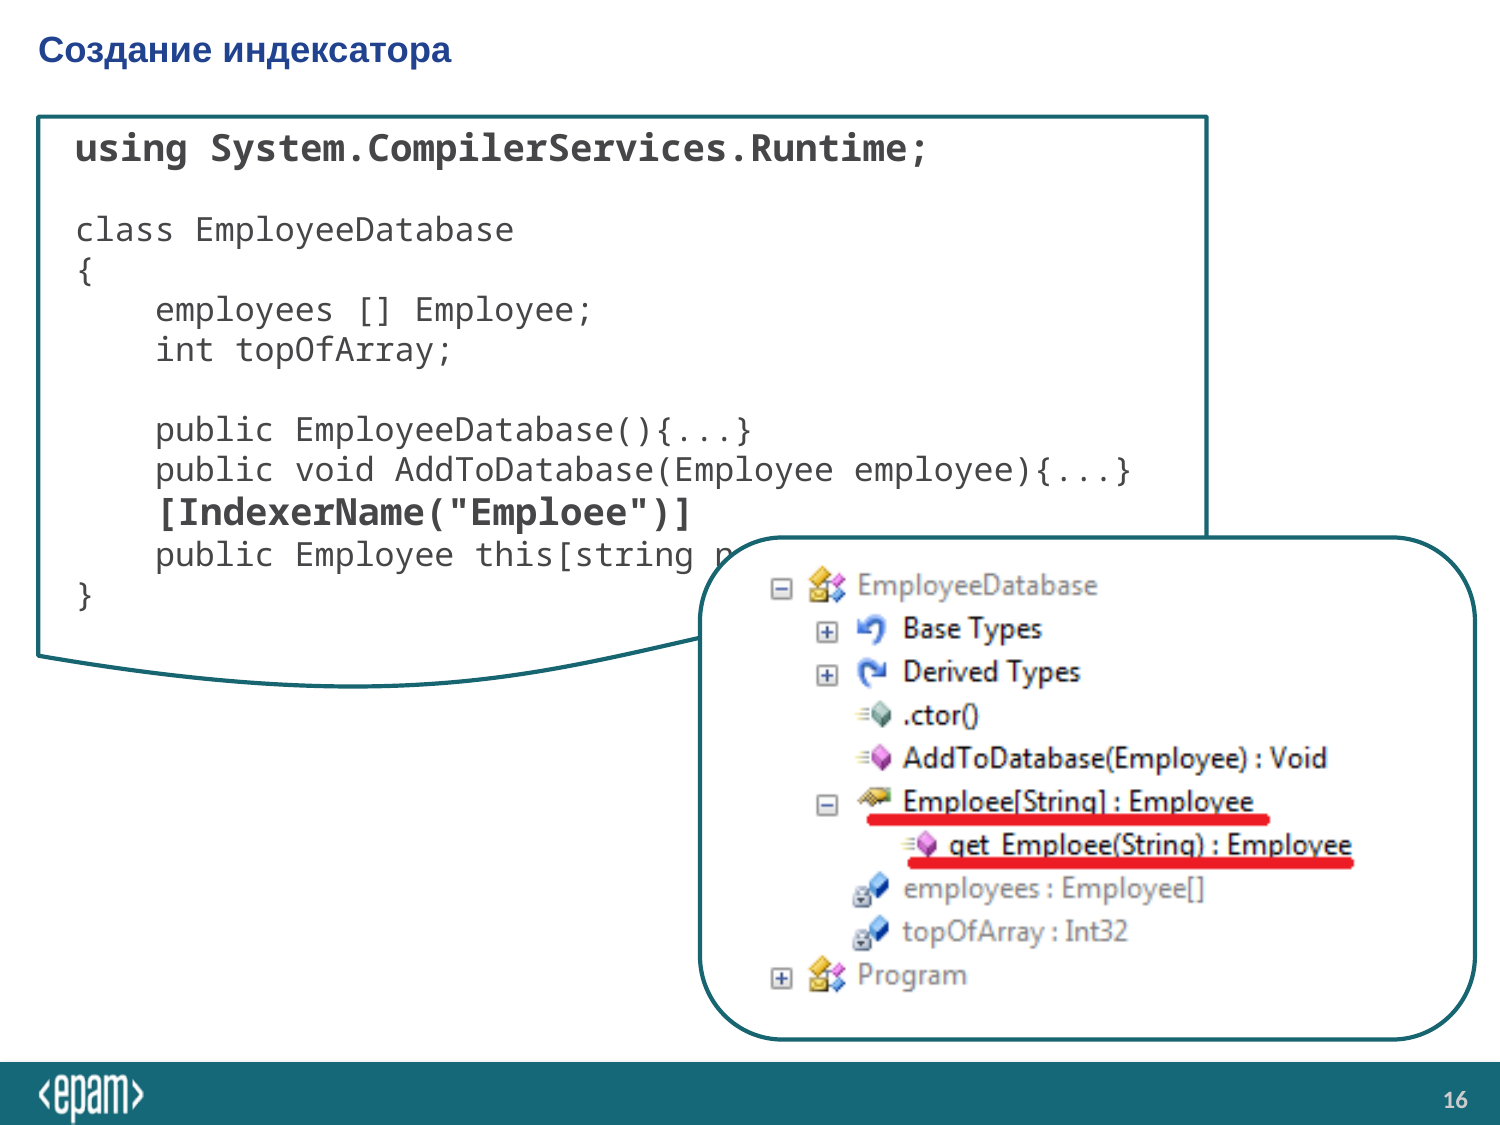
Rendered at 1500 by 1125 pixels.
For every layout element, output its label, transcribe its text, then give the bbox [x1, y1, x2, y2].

title Создание индексатора [0, 0, 1500, 95]
picture [38, 1074, 144, 1125]
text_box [38, 116, 1207, 687]
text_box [699, 537, 1476, 1040]
